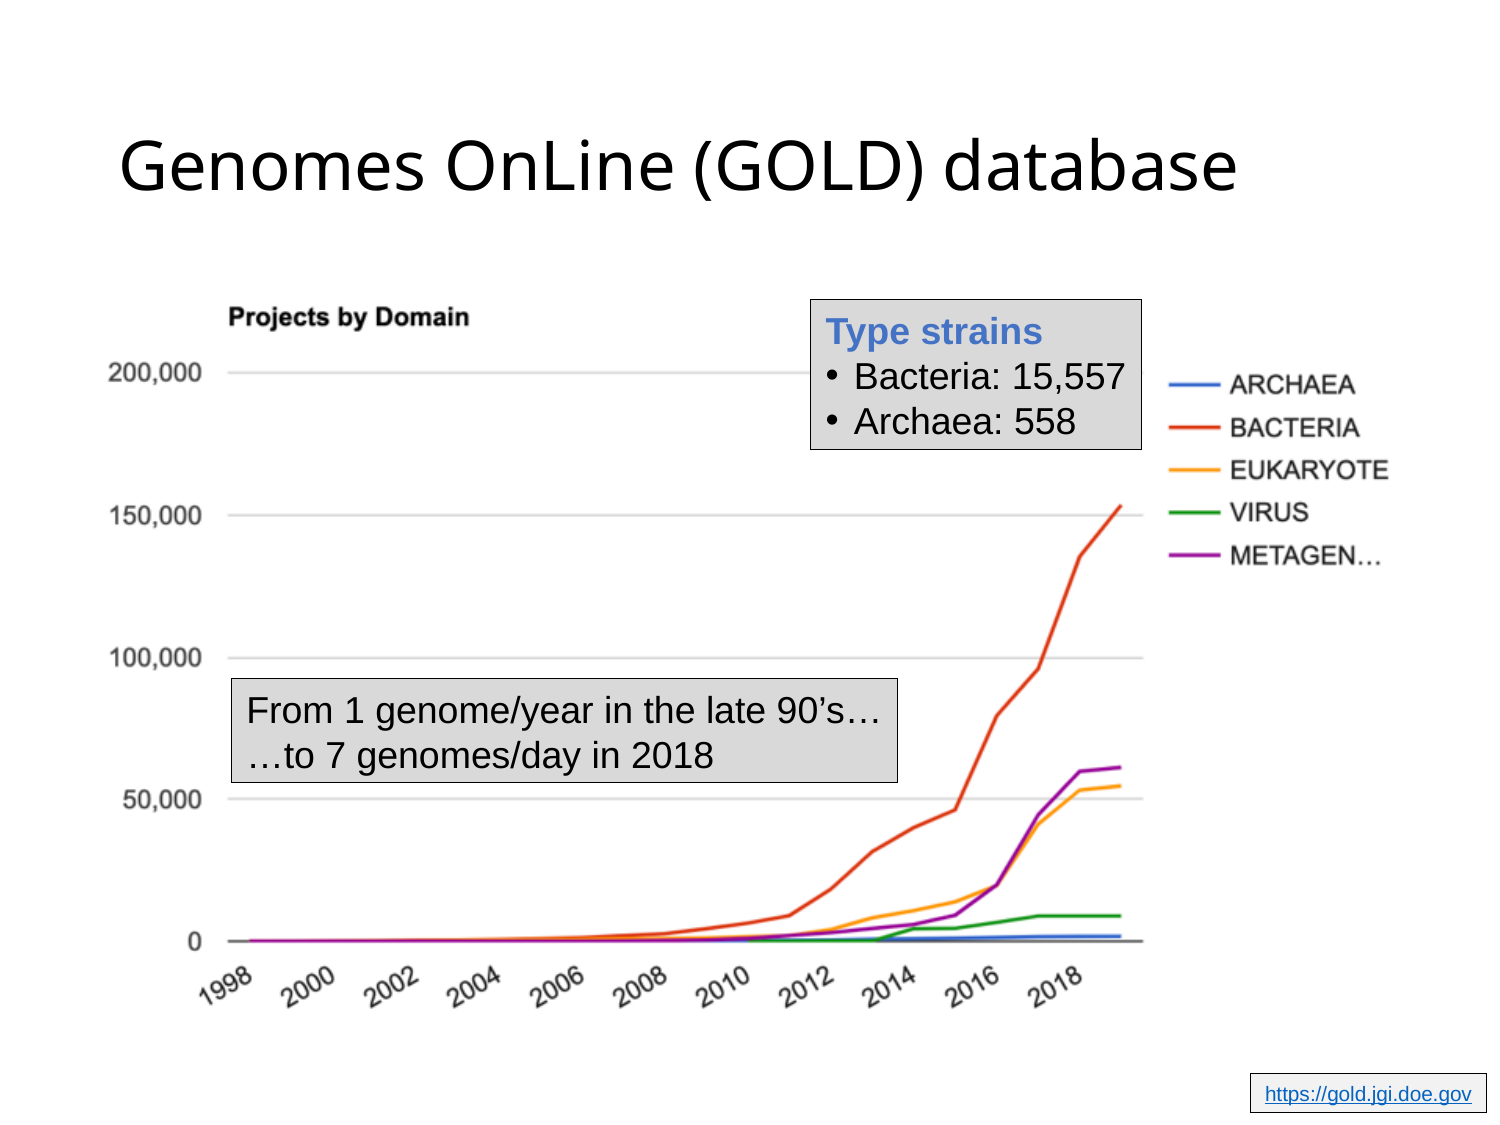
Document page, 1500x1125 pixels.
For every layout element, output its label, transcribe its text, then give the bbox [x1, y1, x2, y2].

text_box https://gold.jgi.doe.gov [1250, 1073, 1487, 1113]
title Genomes OnLine (GOLD) database [103, 59, 1397, 278]
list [103, 299, 1398, 1020]
